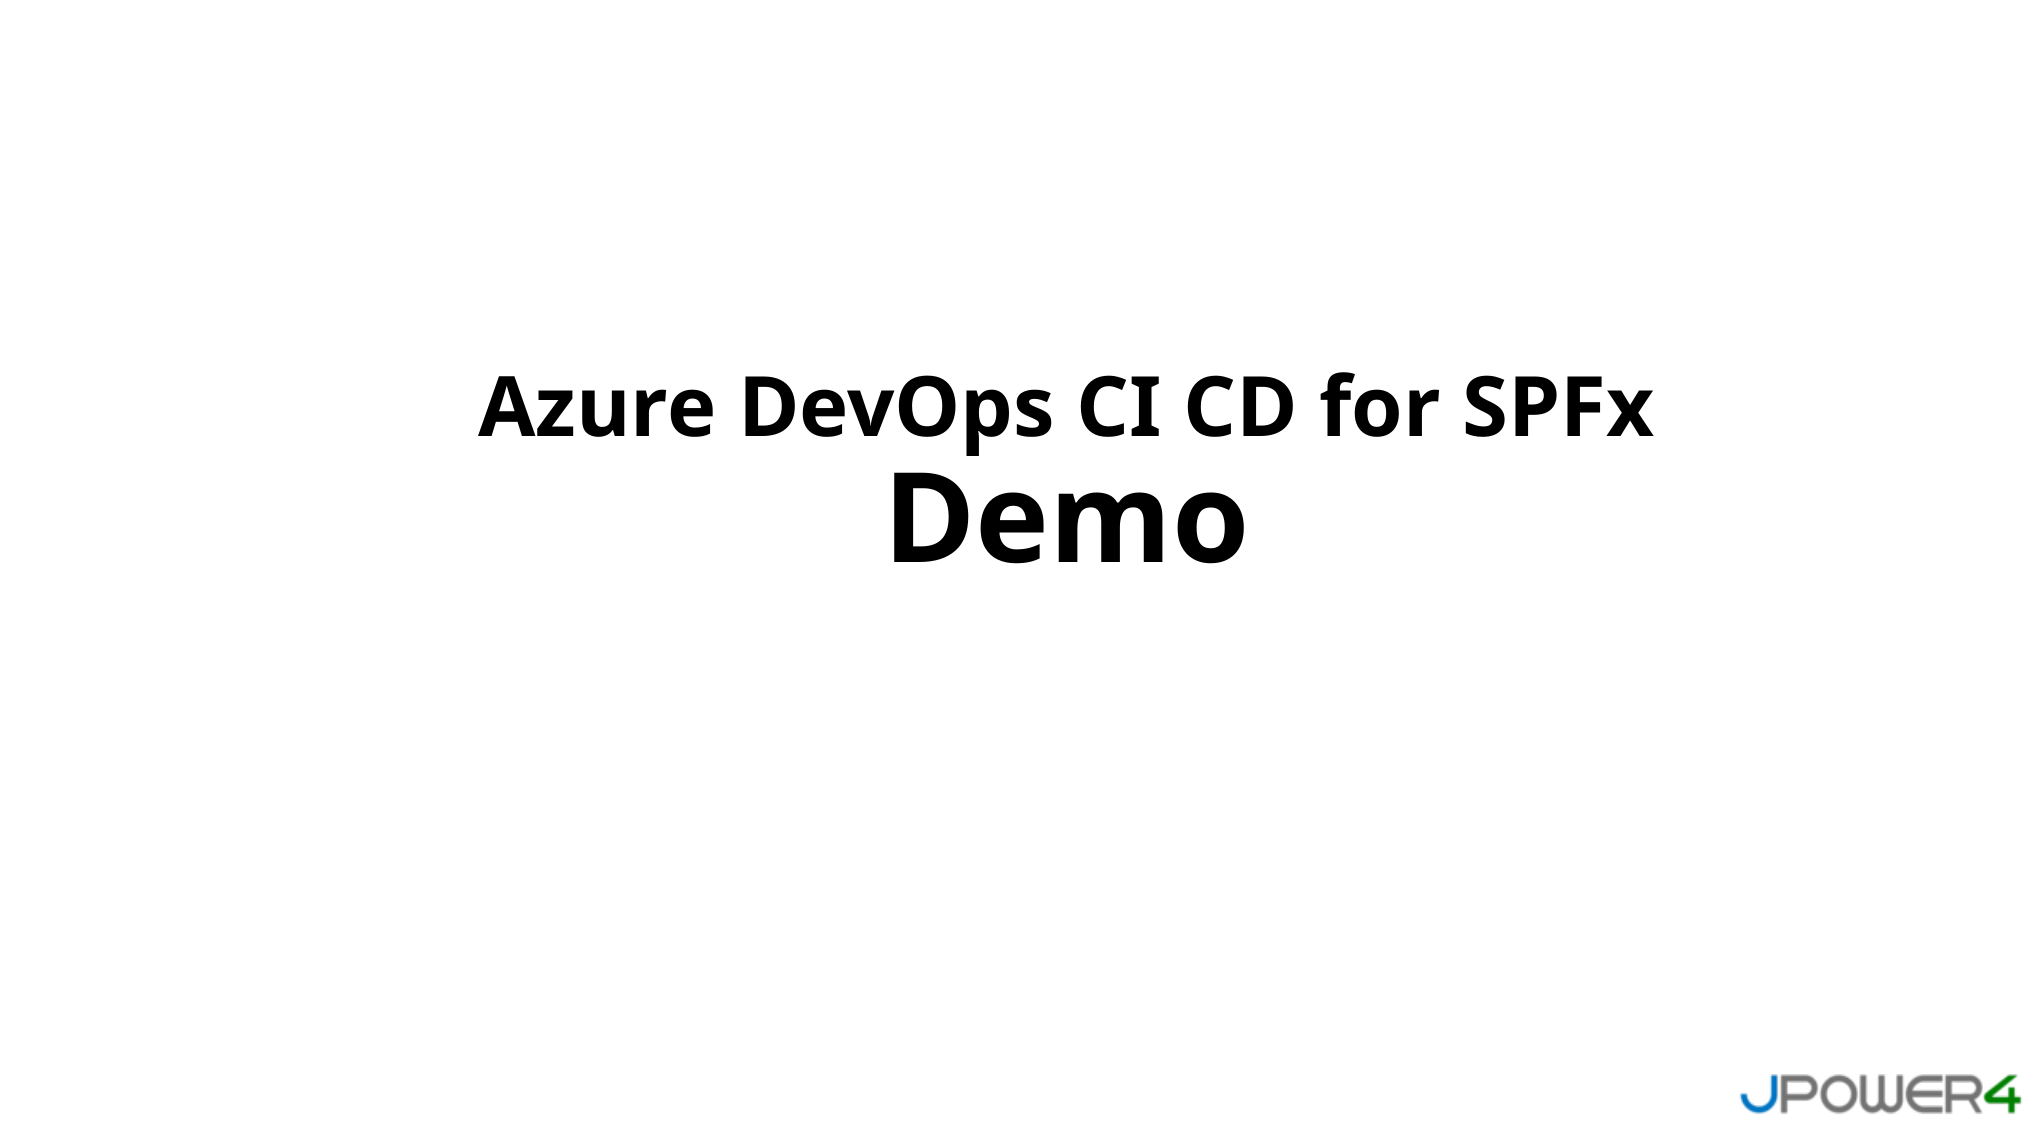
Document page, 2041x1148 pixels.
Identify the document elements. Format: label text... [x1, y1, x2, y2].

title Azure DevOps CI CD for SPFx Demo [256, 381, 1877, 574]
picture [1735, 1073, 2026, 1119]
